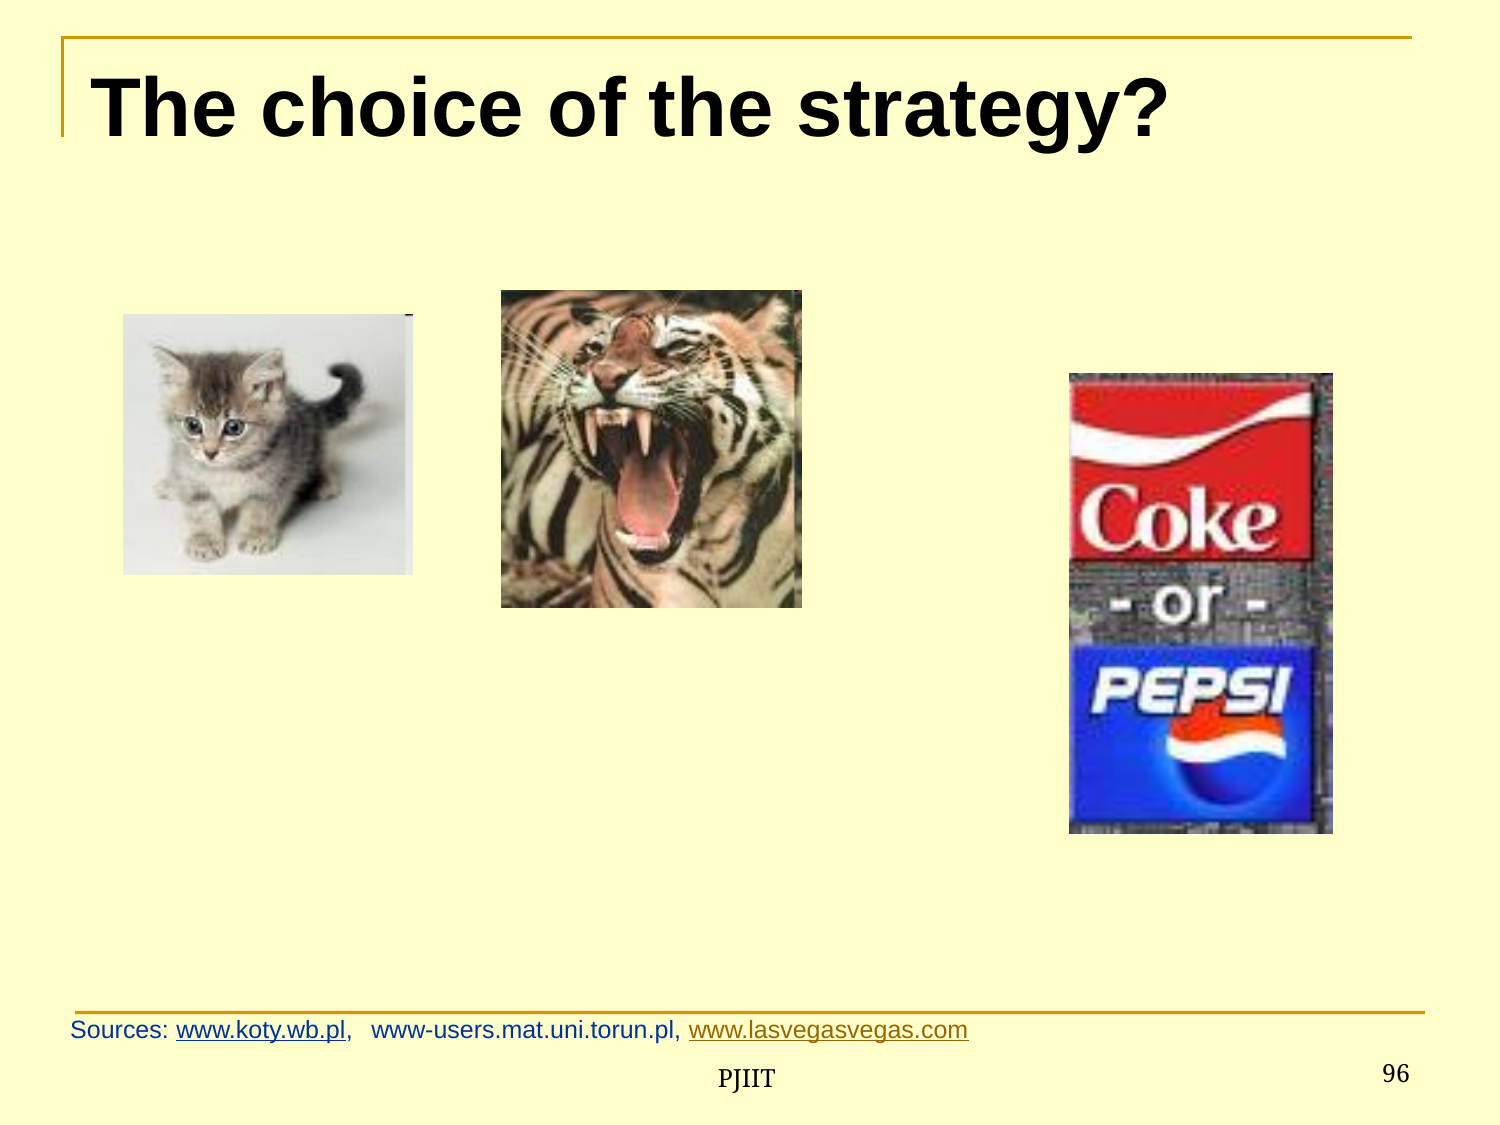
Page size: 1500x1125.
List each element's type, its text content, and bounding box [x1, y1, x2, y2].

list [123, 314, 413, 575]
title The choice of the strategy? [74, 45, 1426, 233]
footer PJIIT [984, 1024, 988, 1101]
picture [501, 290, 802, 608]
slide_number 96 [1074, 1023, 1426, 1100]
text_box Sources: www.koty.wb.pl, www-users.mat.uni.torun.pl, www.lasvegasvegas.com [55, 964, 984, 1102]
picture [1068, 373, 1333, 835]
